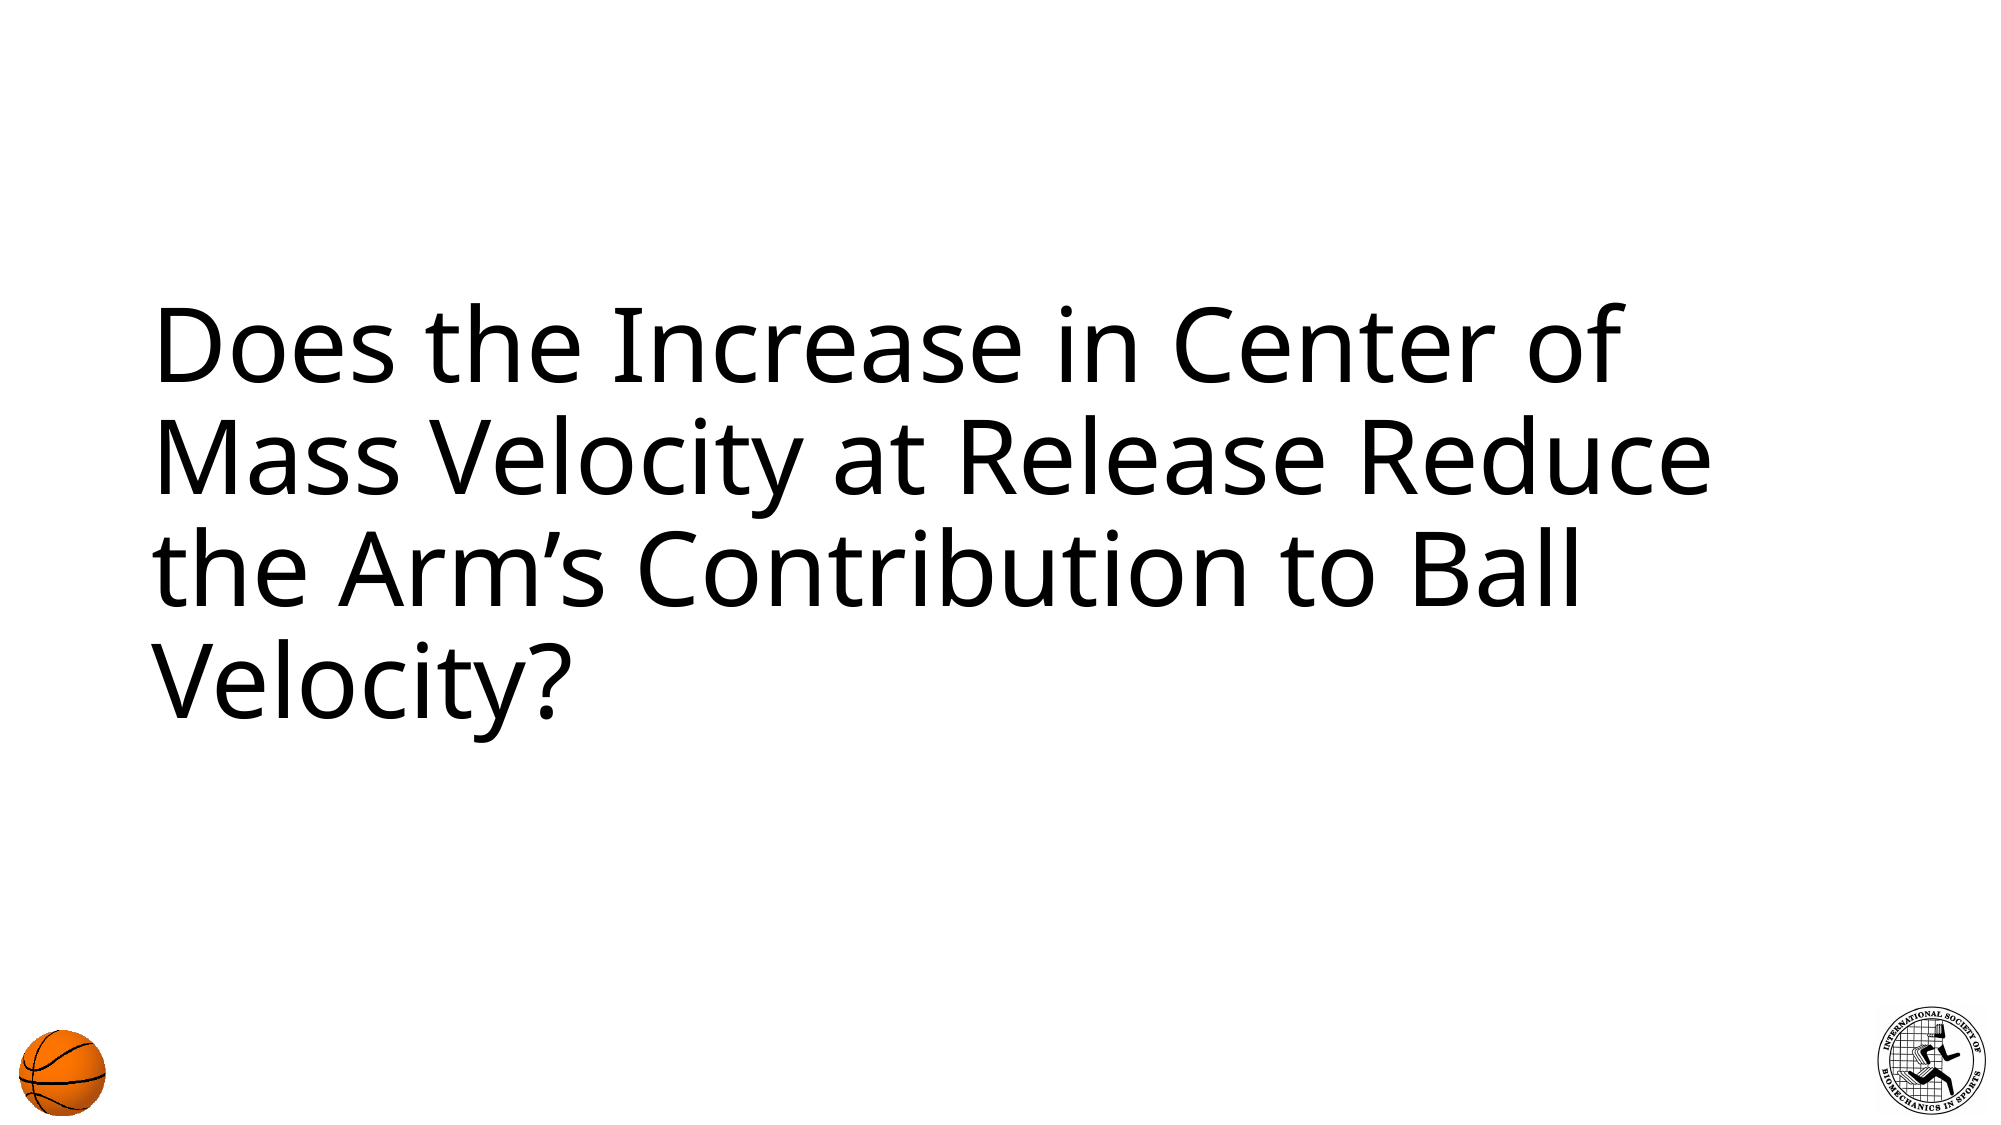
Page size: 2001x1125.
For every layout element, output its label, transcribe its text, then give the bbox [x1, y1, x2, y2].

title Does the Increase in Center of Mass Velocity at Release Reduce the Arm’s Contribution to Ball Velocity? [136, 280, 1862, 749]
picture [19, 1030, 106, 1116]
picture [1875, 1004, 1988, 1116]
